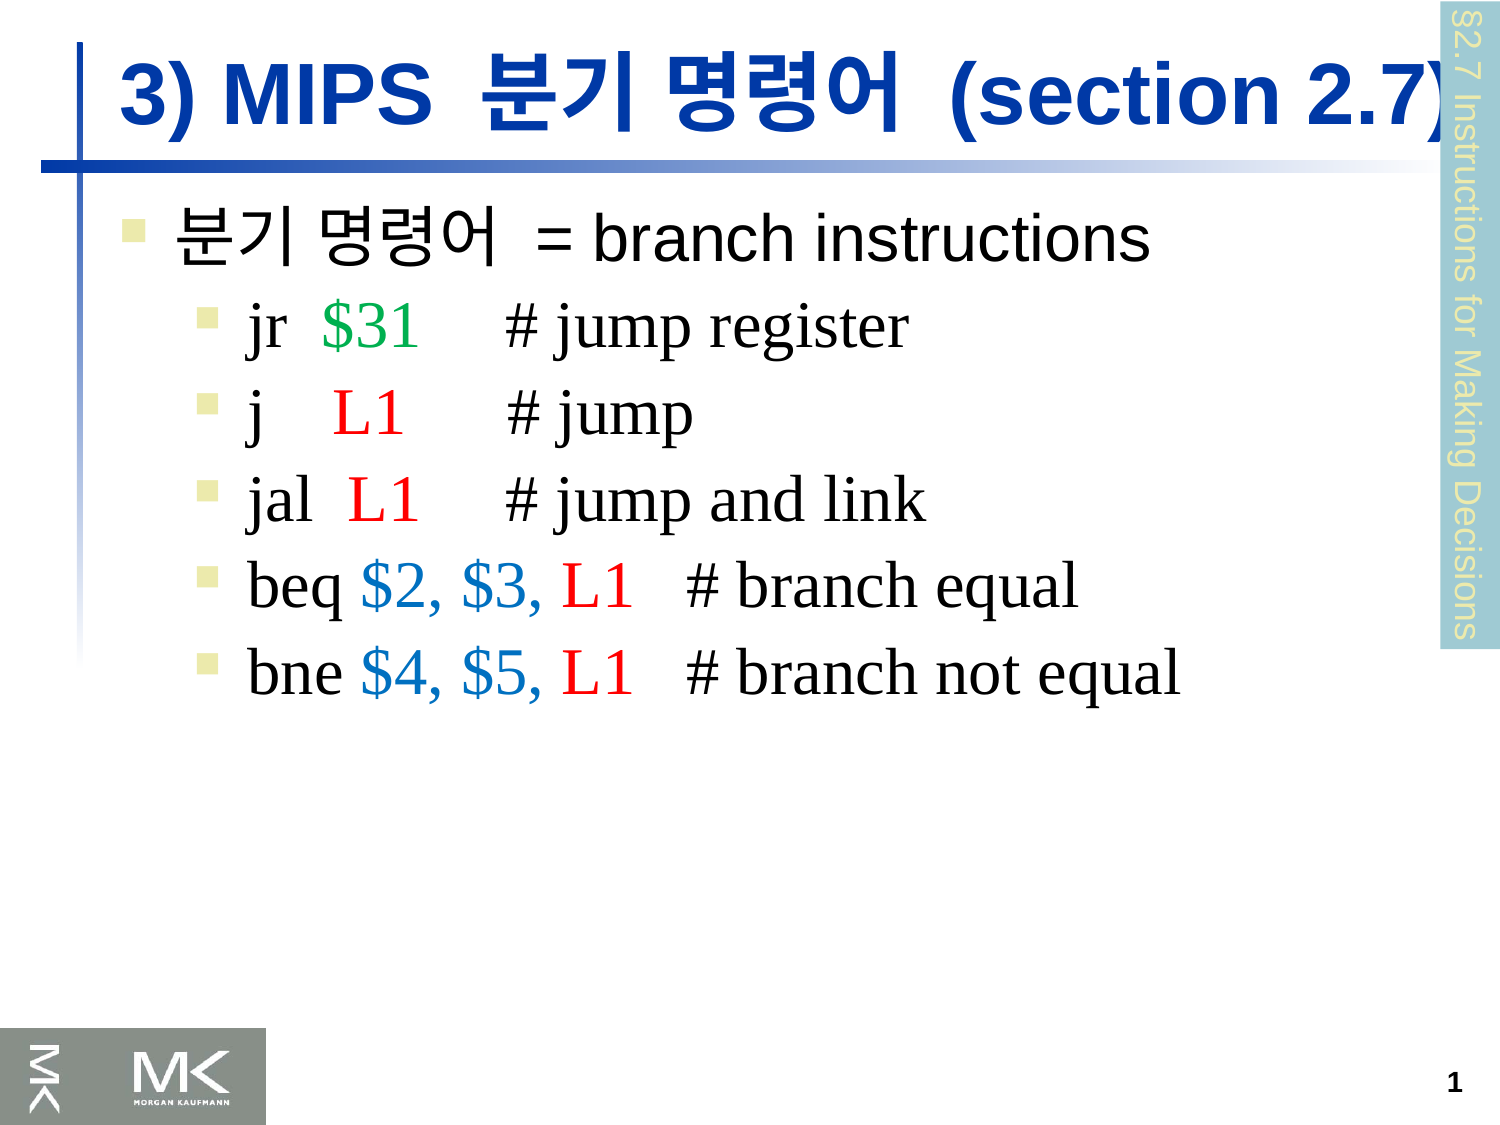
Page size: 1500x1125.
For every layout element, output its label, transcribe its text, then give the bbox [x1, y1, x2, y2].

title 3) MIPS 분기 명령어 (section 2.7) [111, 23, 1440, 150]
slide_number 1 [1436, 1057, 1472, 1107]
picture [0, 1028, 266, 1125]
list 분기 명령어 = branch instructions jr $31 # jump register j L1 # jump jal L1 # jump and link beq $2, $3, L1 # branch equal bne $4, $5, L1 # branch not equal [110, 195, 1469, 1036]
text_box §2.7 Instructions for Making Decisions [1440, 1, 1500, 650]
